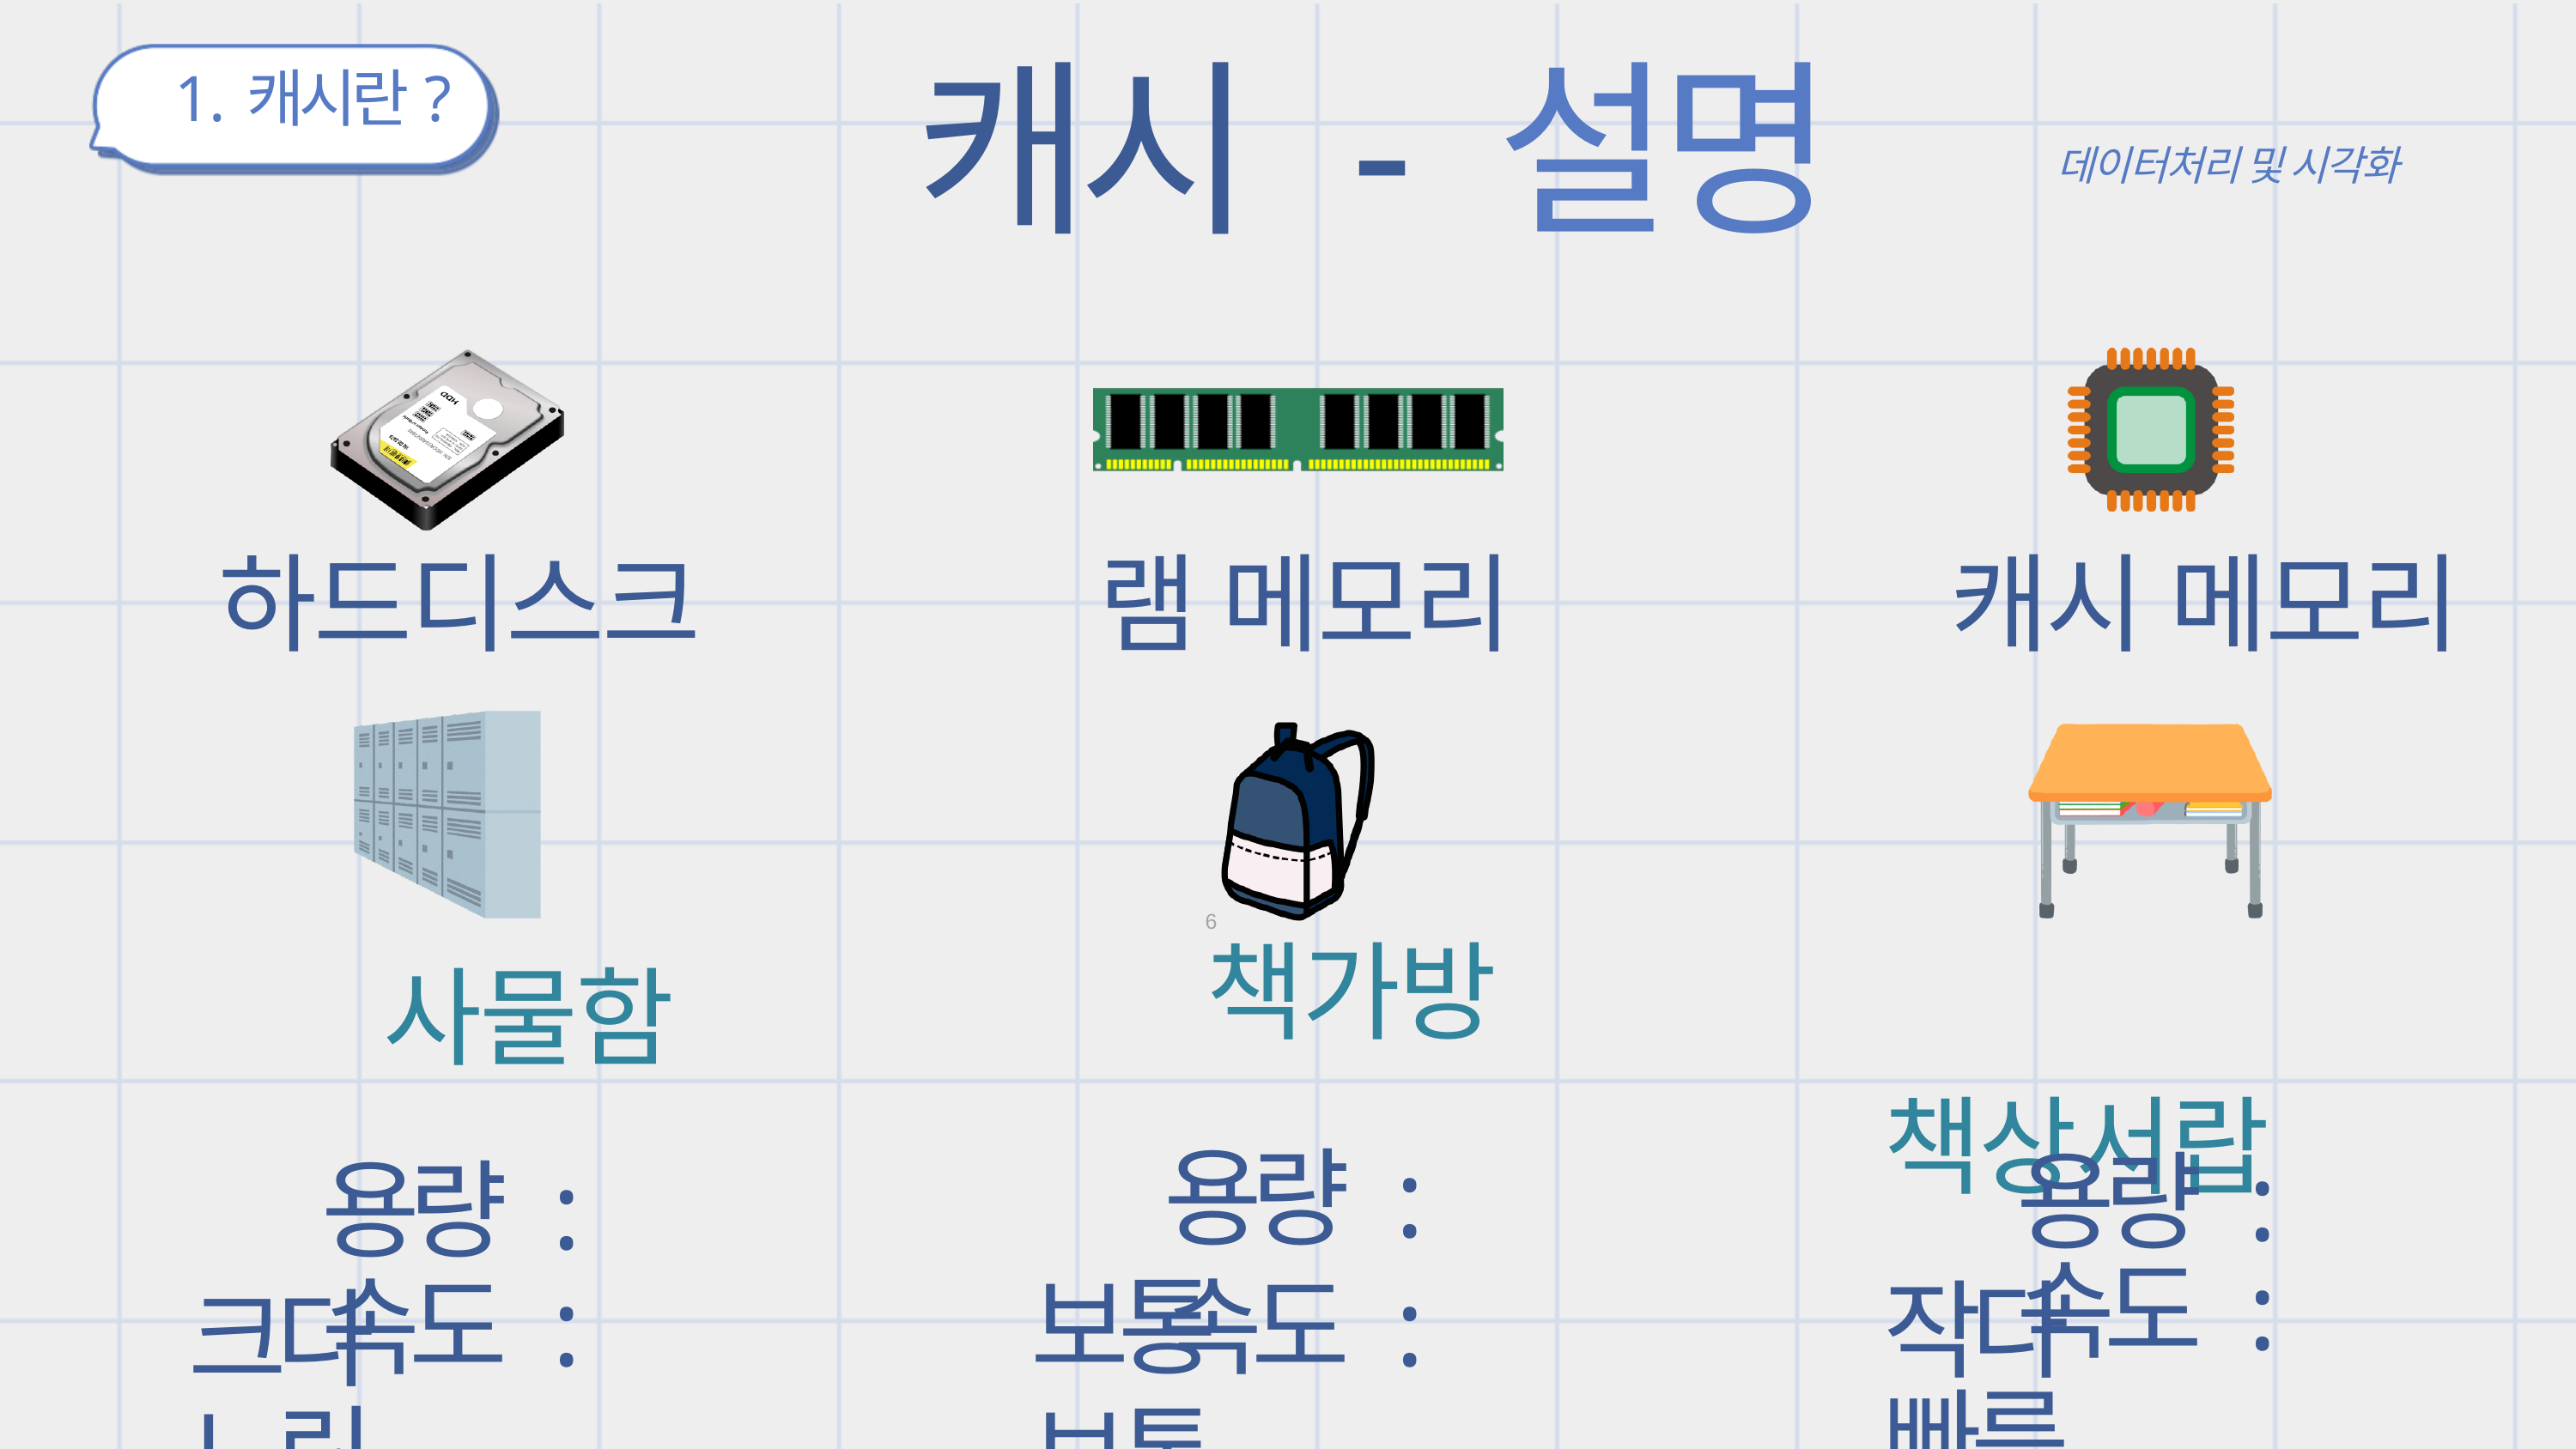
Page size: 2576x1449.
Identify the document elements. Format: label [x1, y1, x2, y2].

picture [0, 3, 2576, 1449]
text_box [0, 0, 701, 238]
